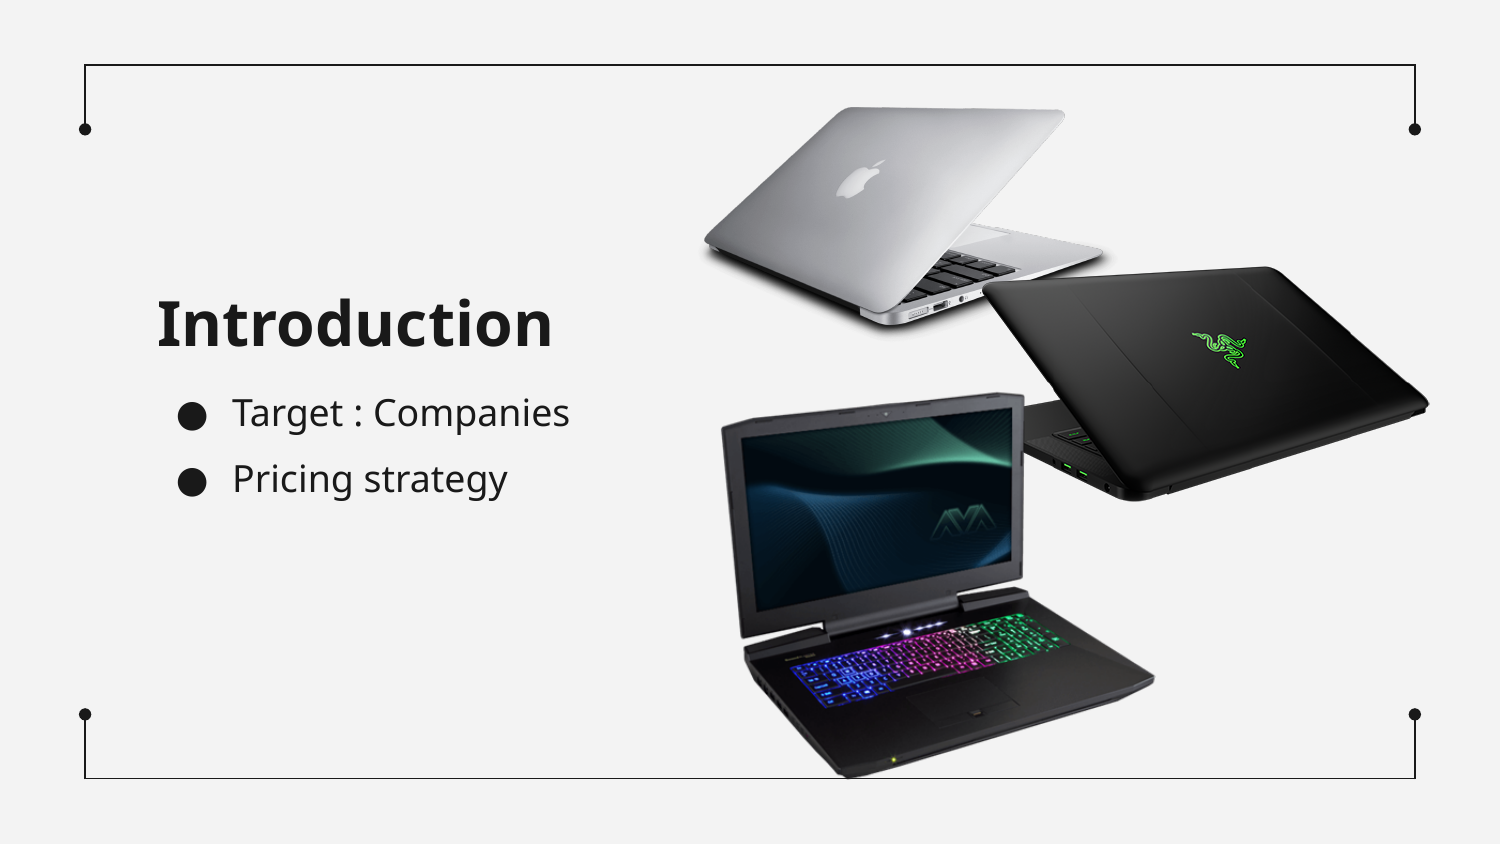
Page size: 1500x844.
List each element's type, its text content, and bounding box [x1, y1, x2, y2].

picture [660, 68, 1450, 801]
subtitle Target : Companies Pricing strategy [142, 375, 655, 700]
title Introduction [142, 269, 689, 375]
